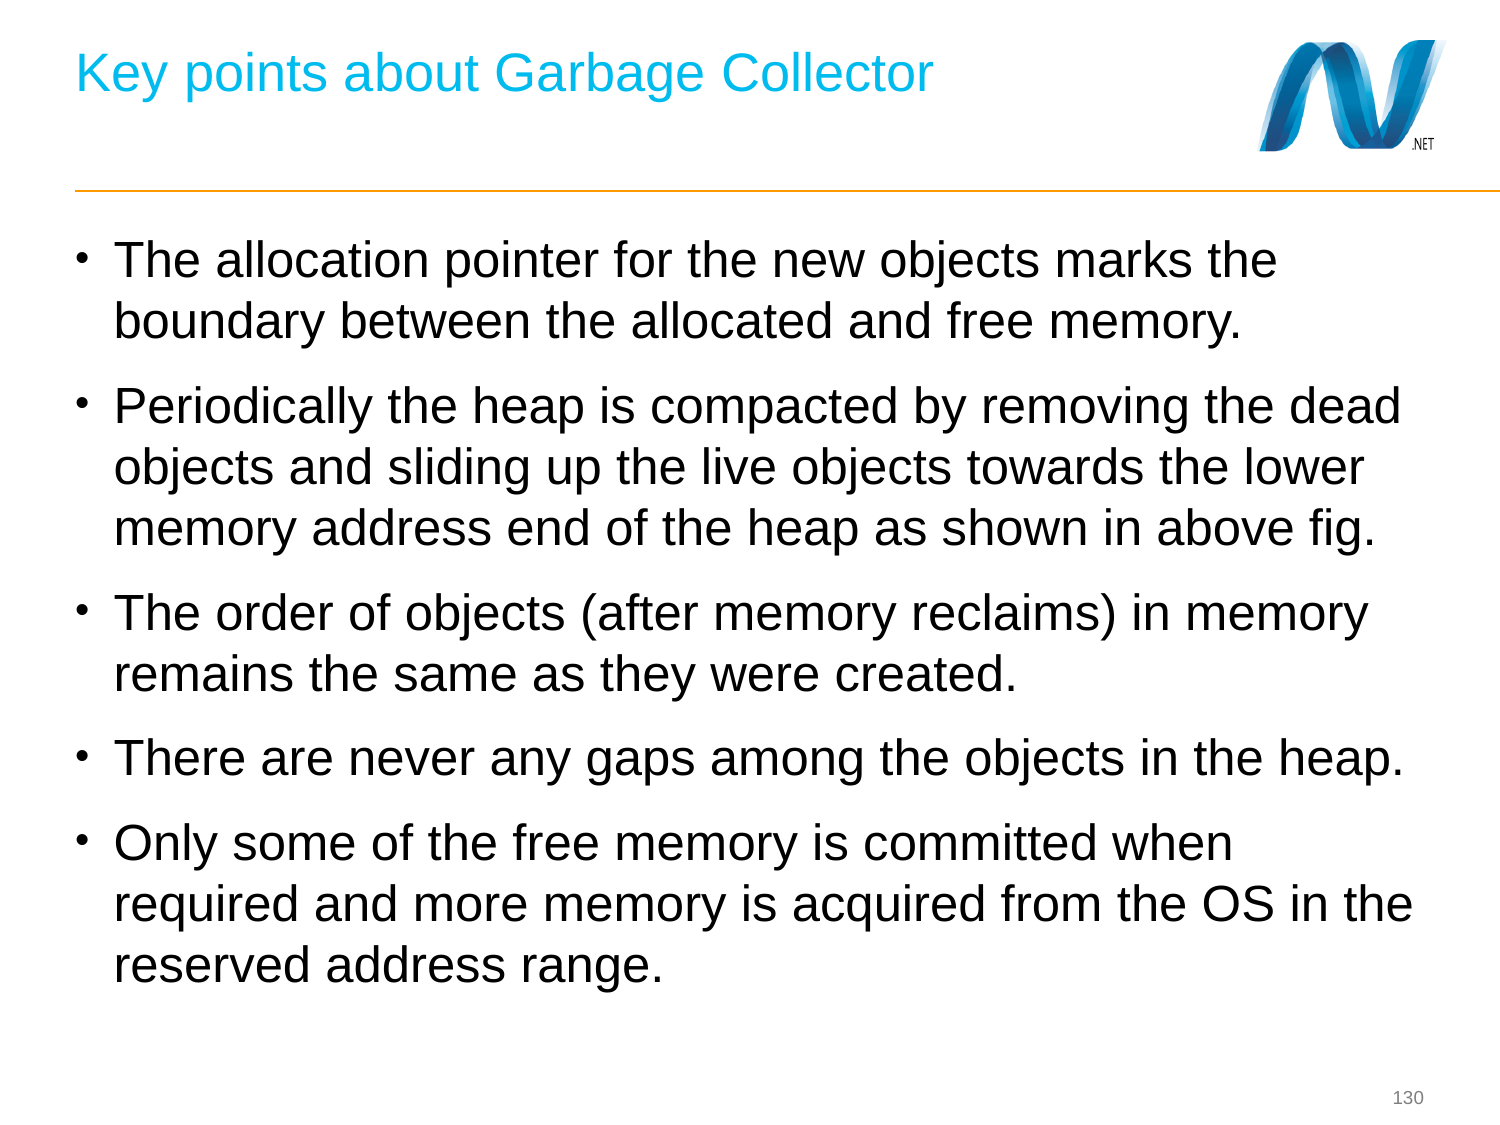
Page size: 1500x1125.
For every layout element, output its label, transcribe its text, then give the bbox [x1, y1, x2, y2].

list The allocation pointer for the new objects marks the boundary between the allocated and free memory. Periodically the heap is compacted by removing the dead objects and sliding up the live objects towards the lower memory address end of the heap as shown in above fig. The order of objects (after memory reclaims) in memory remains the same as they were created. There are never any gaps among the objects in the heap. Only some of the free memory is committed when required and more memory is acquired from the OS in the reserved address range. [75, 226, 1425, 1018]
picture [1253, 26, 1450, 177]
title Key points about Garbage Collector [75, 27, 1422, 157]
